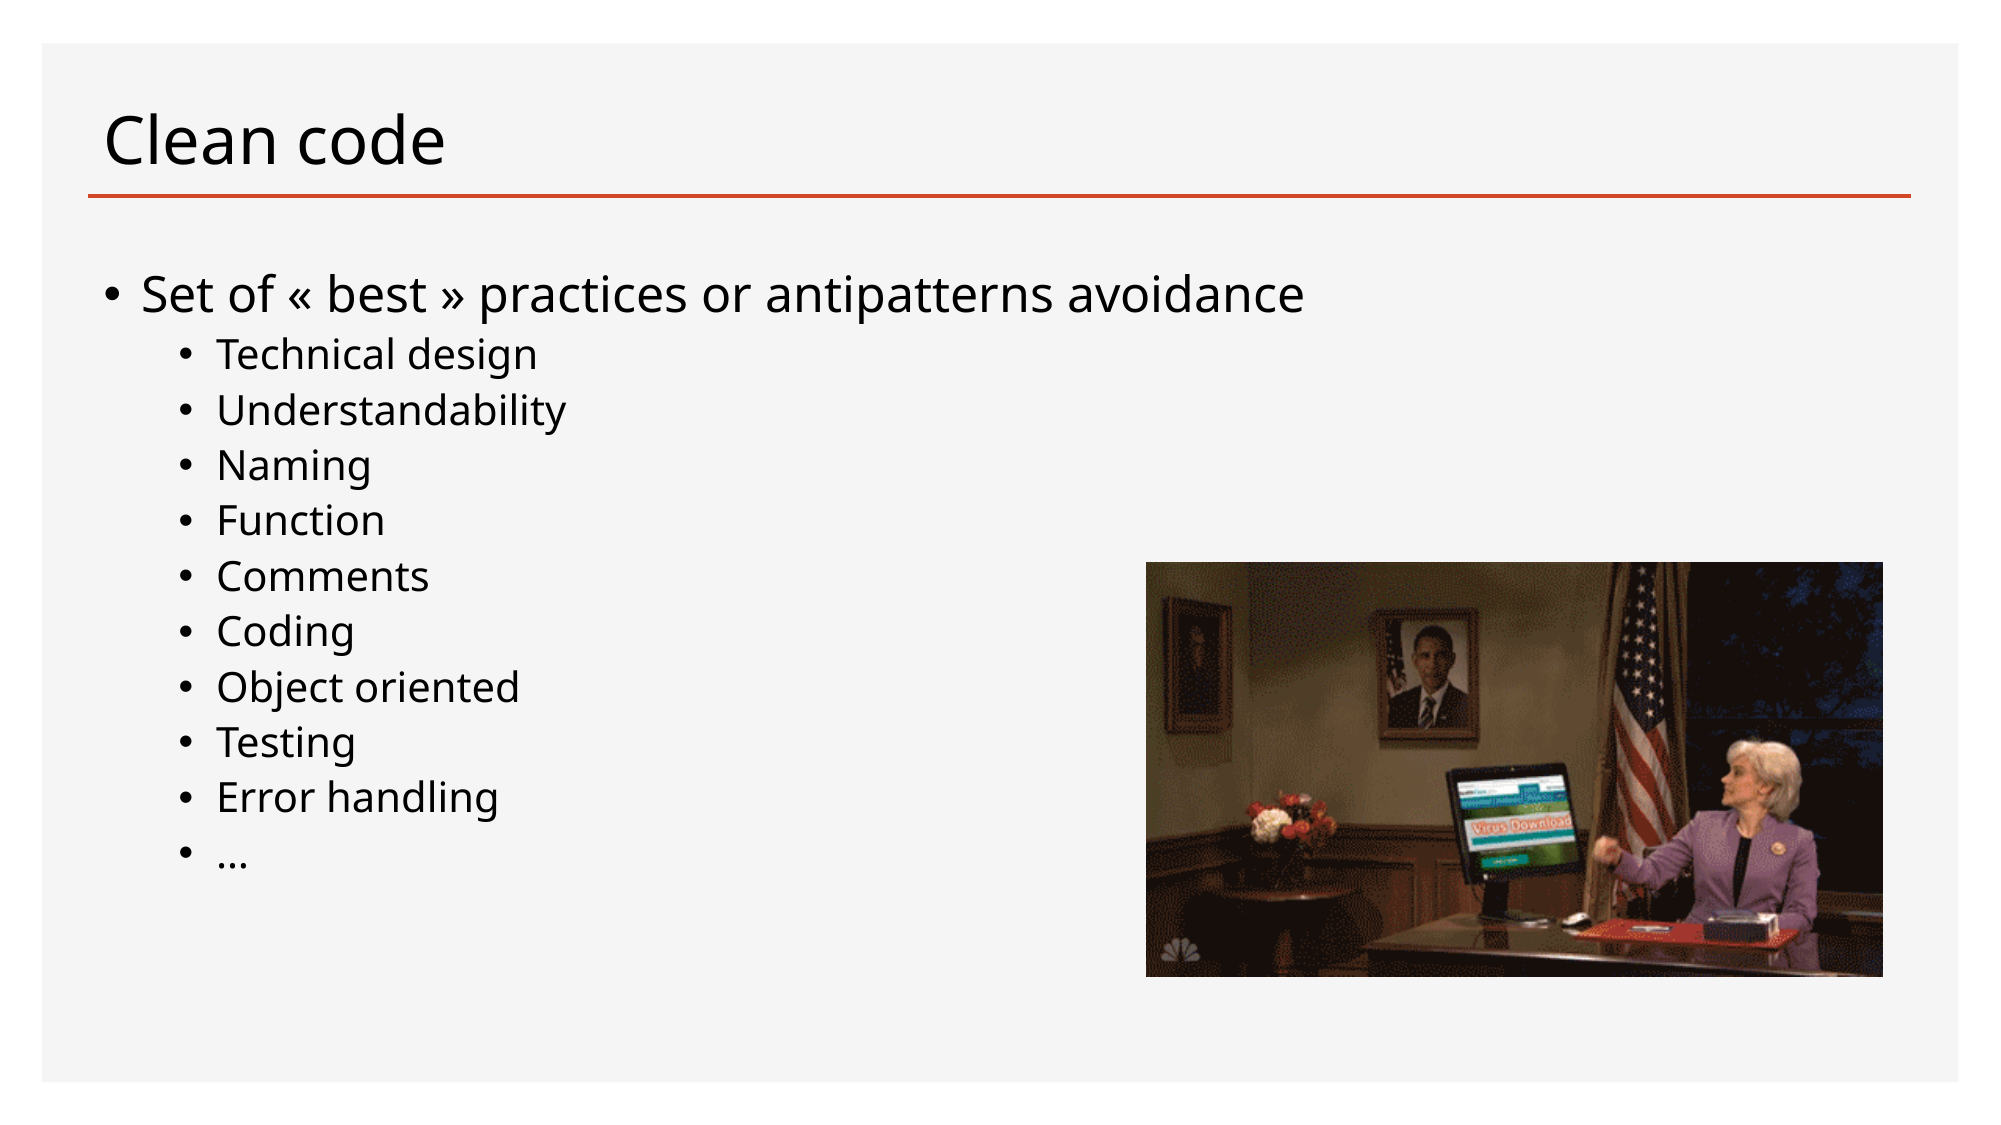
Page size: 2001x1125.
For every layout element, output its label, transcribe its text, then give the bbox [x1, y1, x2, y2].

picture [1146, 562, 1883, 977]
list Set of « best » practices or antipatterns avoidance Technical design Understandability Naming Function Comments Coding Object oriented Testing Error handling … [88, 261, 1912, 1050]
title Clean code [88, 59, 1912, 187]
